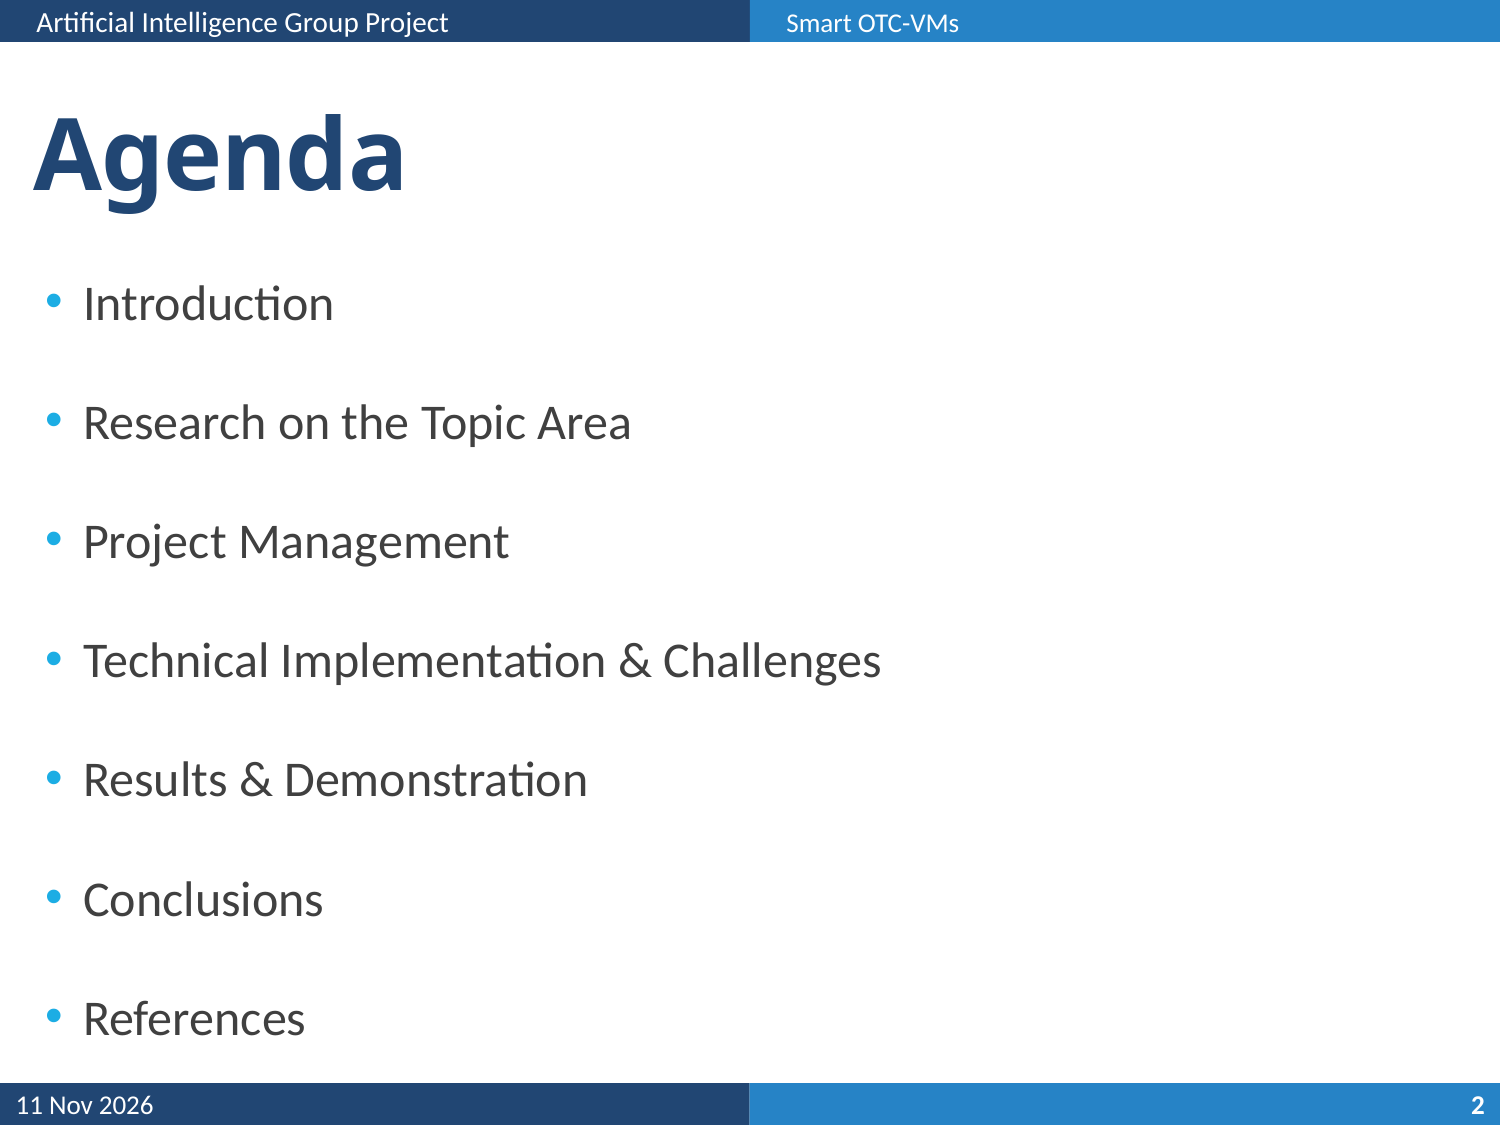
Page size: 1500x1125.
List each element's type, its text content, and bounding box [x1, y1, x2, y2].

list Introduction Research on the Topic Area Project Management Technical Implementation & Challenges Results & Demonstration Conclusions References [45, 232, 1451, 1059]
slide_number 2 [1401, 1082, 1500, 1125]
slide_number 5-Jan-26 [0, 1082, 181, 1125]
list Artificial Intelligence Group Project [0, 0, 750, 43]
title Agenda [0, 101, 1500, 263]
list Smart OTC-VMs [750, 0, 1500, 43]
